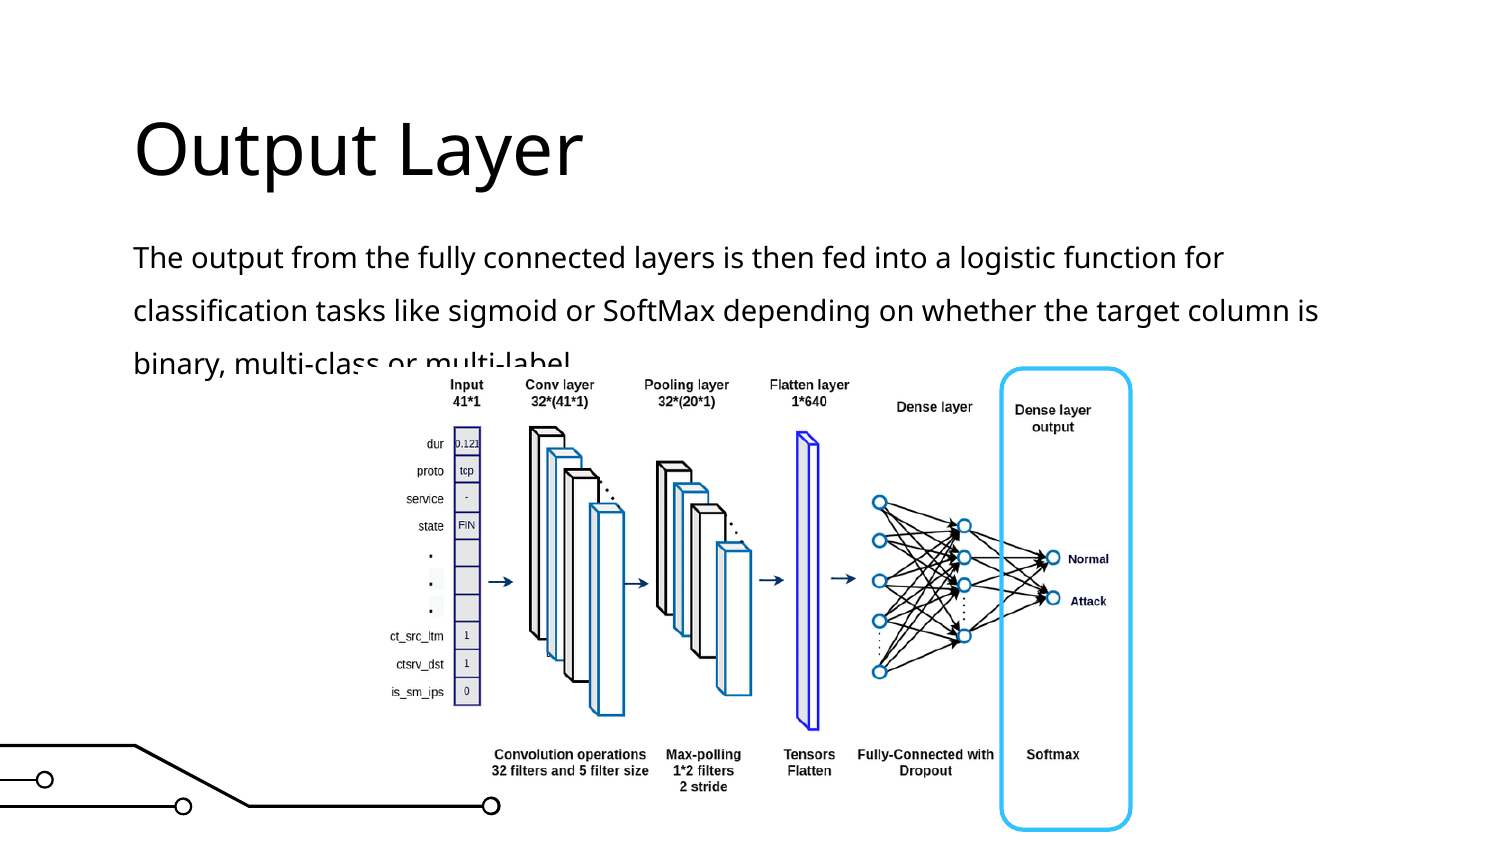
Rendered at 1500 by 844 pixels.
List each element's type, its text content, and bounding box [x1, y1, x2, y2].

list The output from the fully connected layers is then fed into a logistic function for classification tasks like sigmoid or SoftMax depending on whether the target column is binary, multi-class or multi-label. [118, 207, 1392, 697]
title Output Layer [118, 87, 1382, 182]
picture [358, 366, 1124, 796]
text_box [999, 377, 1133, 832]
